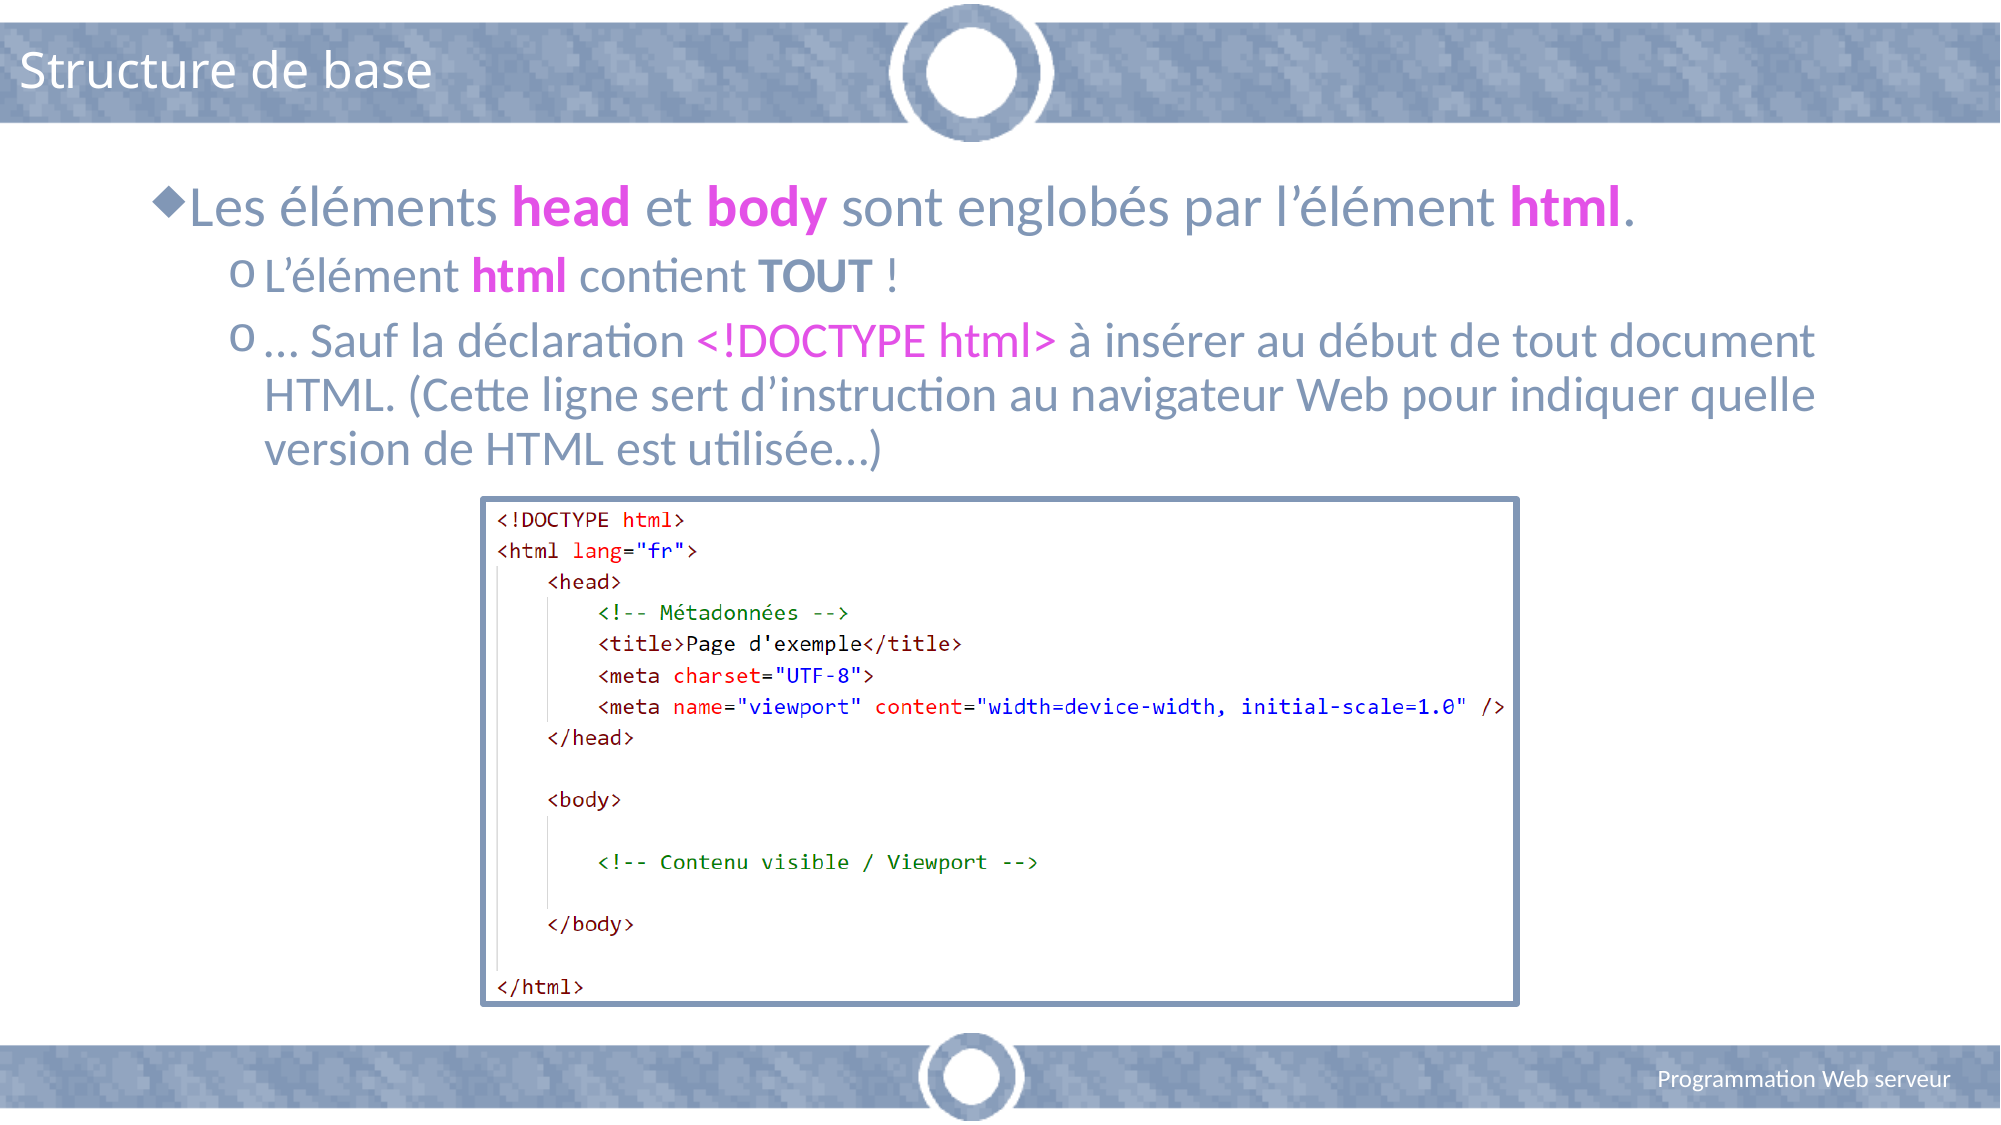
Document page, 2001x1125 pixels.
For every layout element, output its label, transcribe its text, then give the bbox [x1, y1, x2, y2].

picture [0, 1033, 2000, 1121]
picture [0, 4, 2000, 142]
title Structure de base [4, 22, 884, 123]
list Les éléments head et body sont englobés par l’élément html. L’élément html contient TOUT ! … Sauf la déclaration <!DOCTYPE html> à insérer au début de tout document HTML. (Cette ligne sert d’instruction au navigateur Web pour indiquer quelle version de HTML est utilisée…) [137, 168, 1863, 1014]
picture [486, 502, 1514, 1001]
